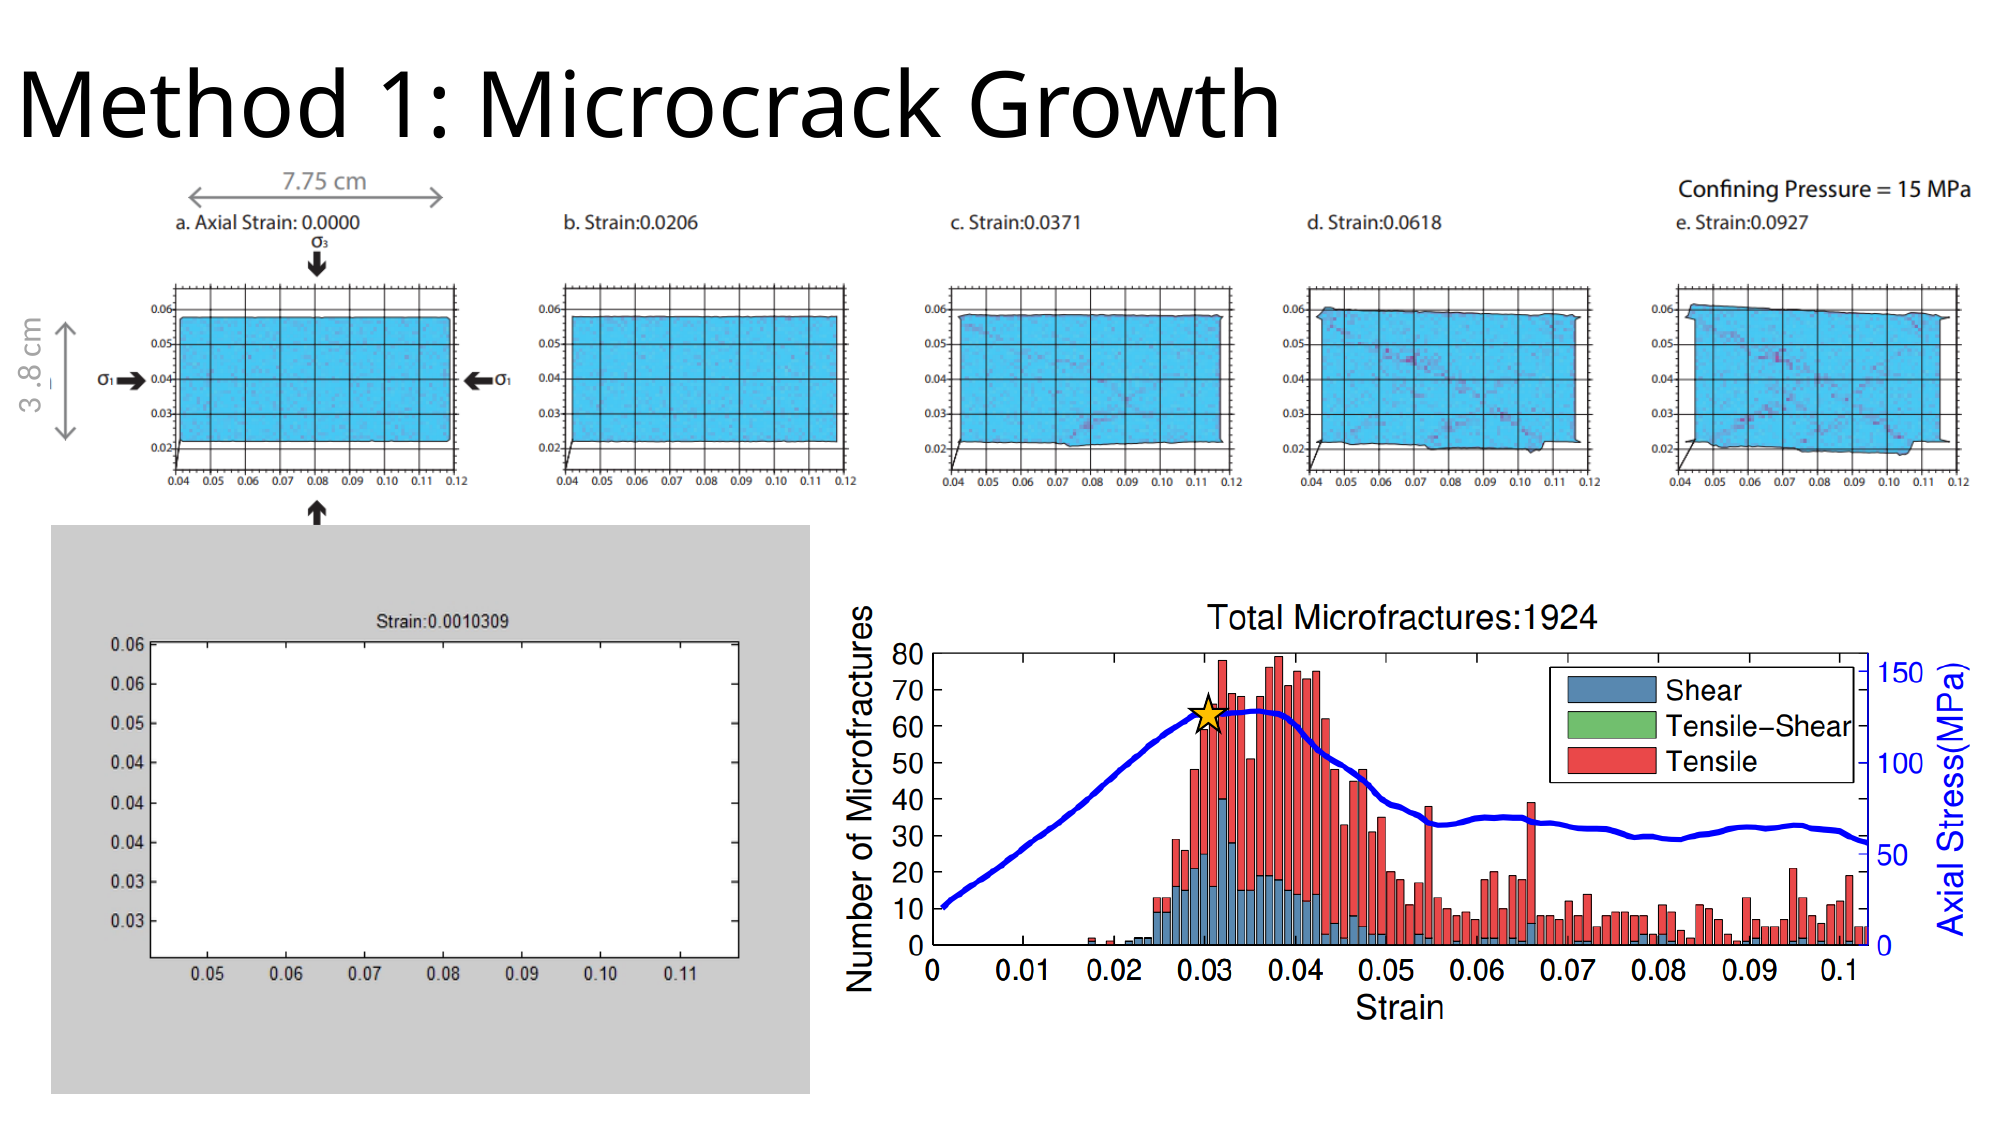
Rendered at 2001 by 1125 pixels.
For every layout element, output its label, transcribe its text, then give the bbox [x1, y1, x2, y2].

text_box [50, 524, 810, 1095]
picture [810, 595, 1978, 1027]
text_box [0, 168, 1978, 544]
title Method 1: Microcrack Growth [0, 0, 1725, 168]
